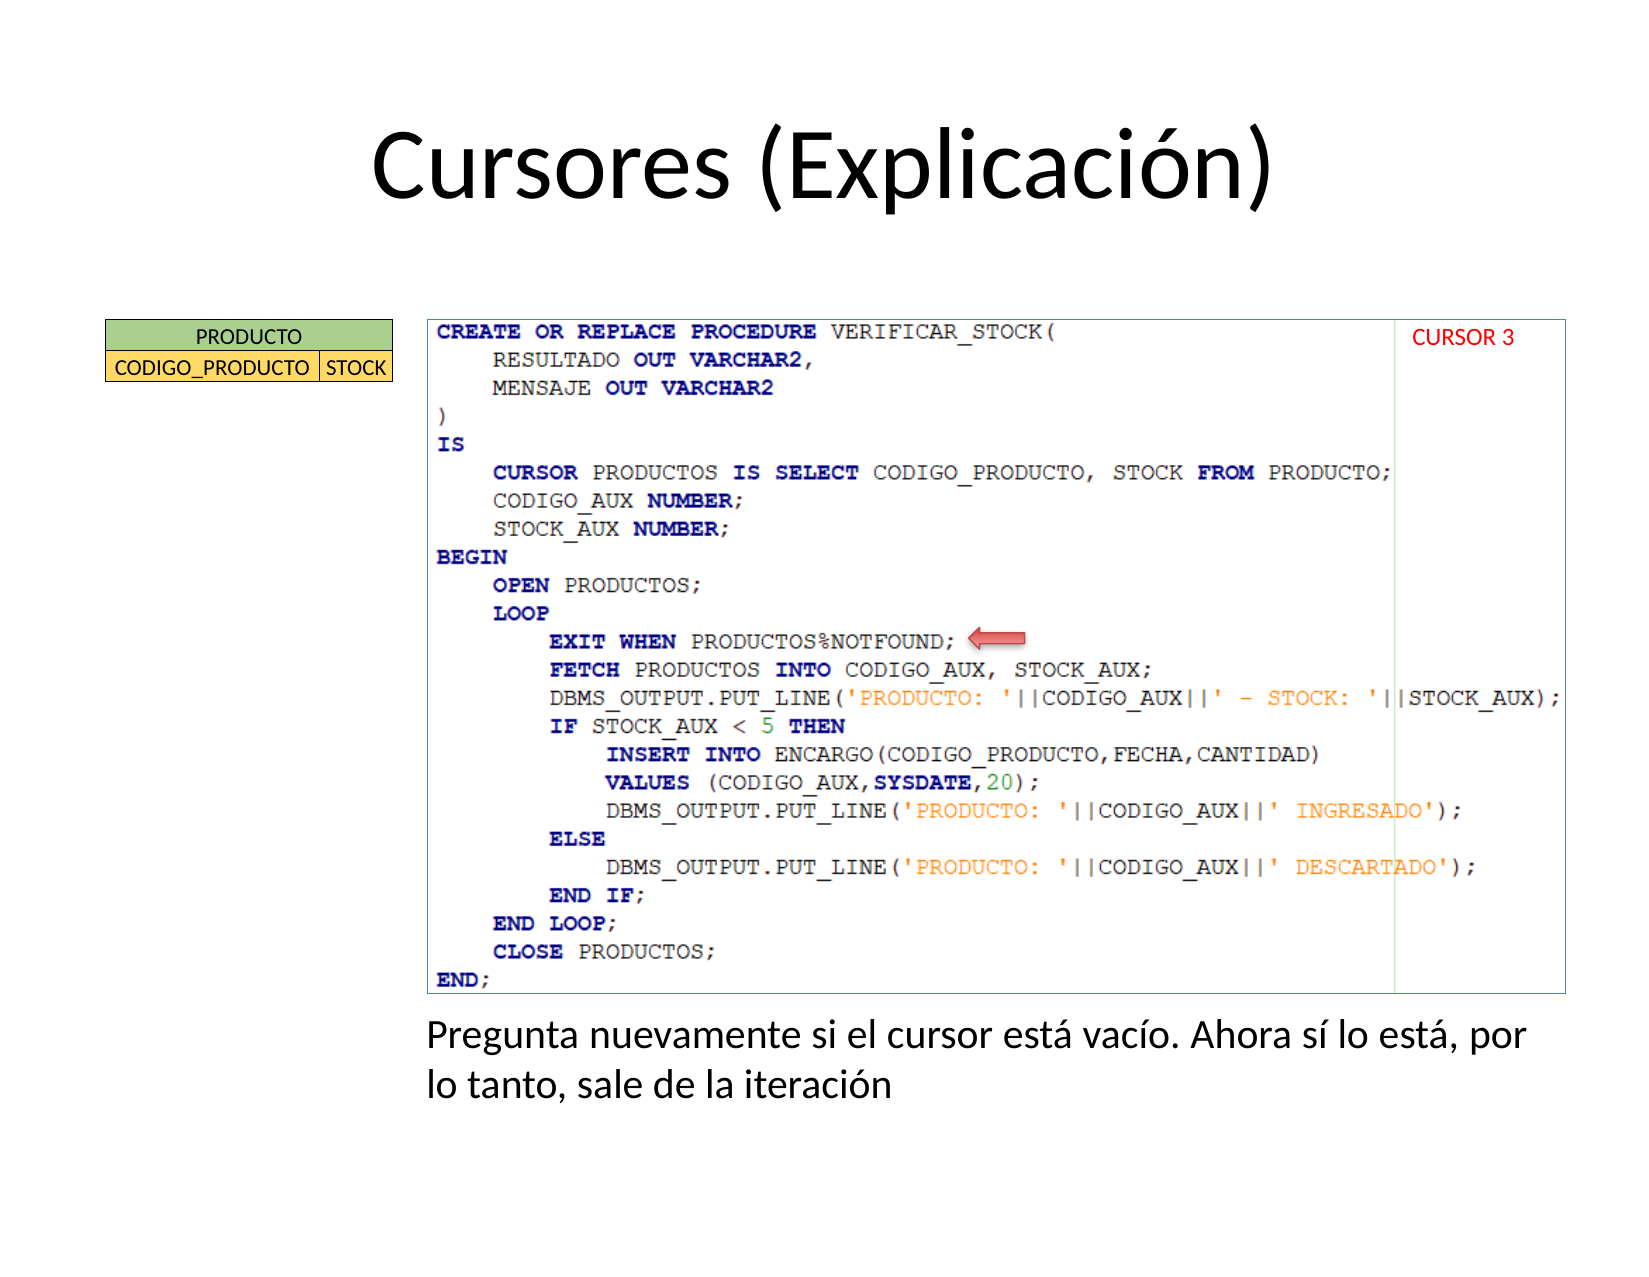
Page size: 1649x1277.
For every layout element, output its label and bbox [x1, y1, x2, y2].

table_cell [320, 351, 392, 381]
picture [427, 319, 1567, 994]
table_cell [106, 351, 319, 381]
table_header [106, 320, 392, 350]
title [82, 51, 1566, 264]
text_box [1397, 312, 1572, 358]
text_box [411, 999, 1543, 1114]
